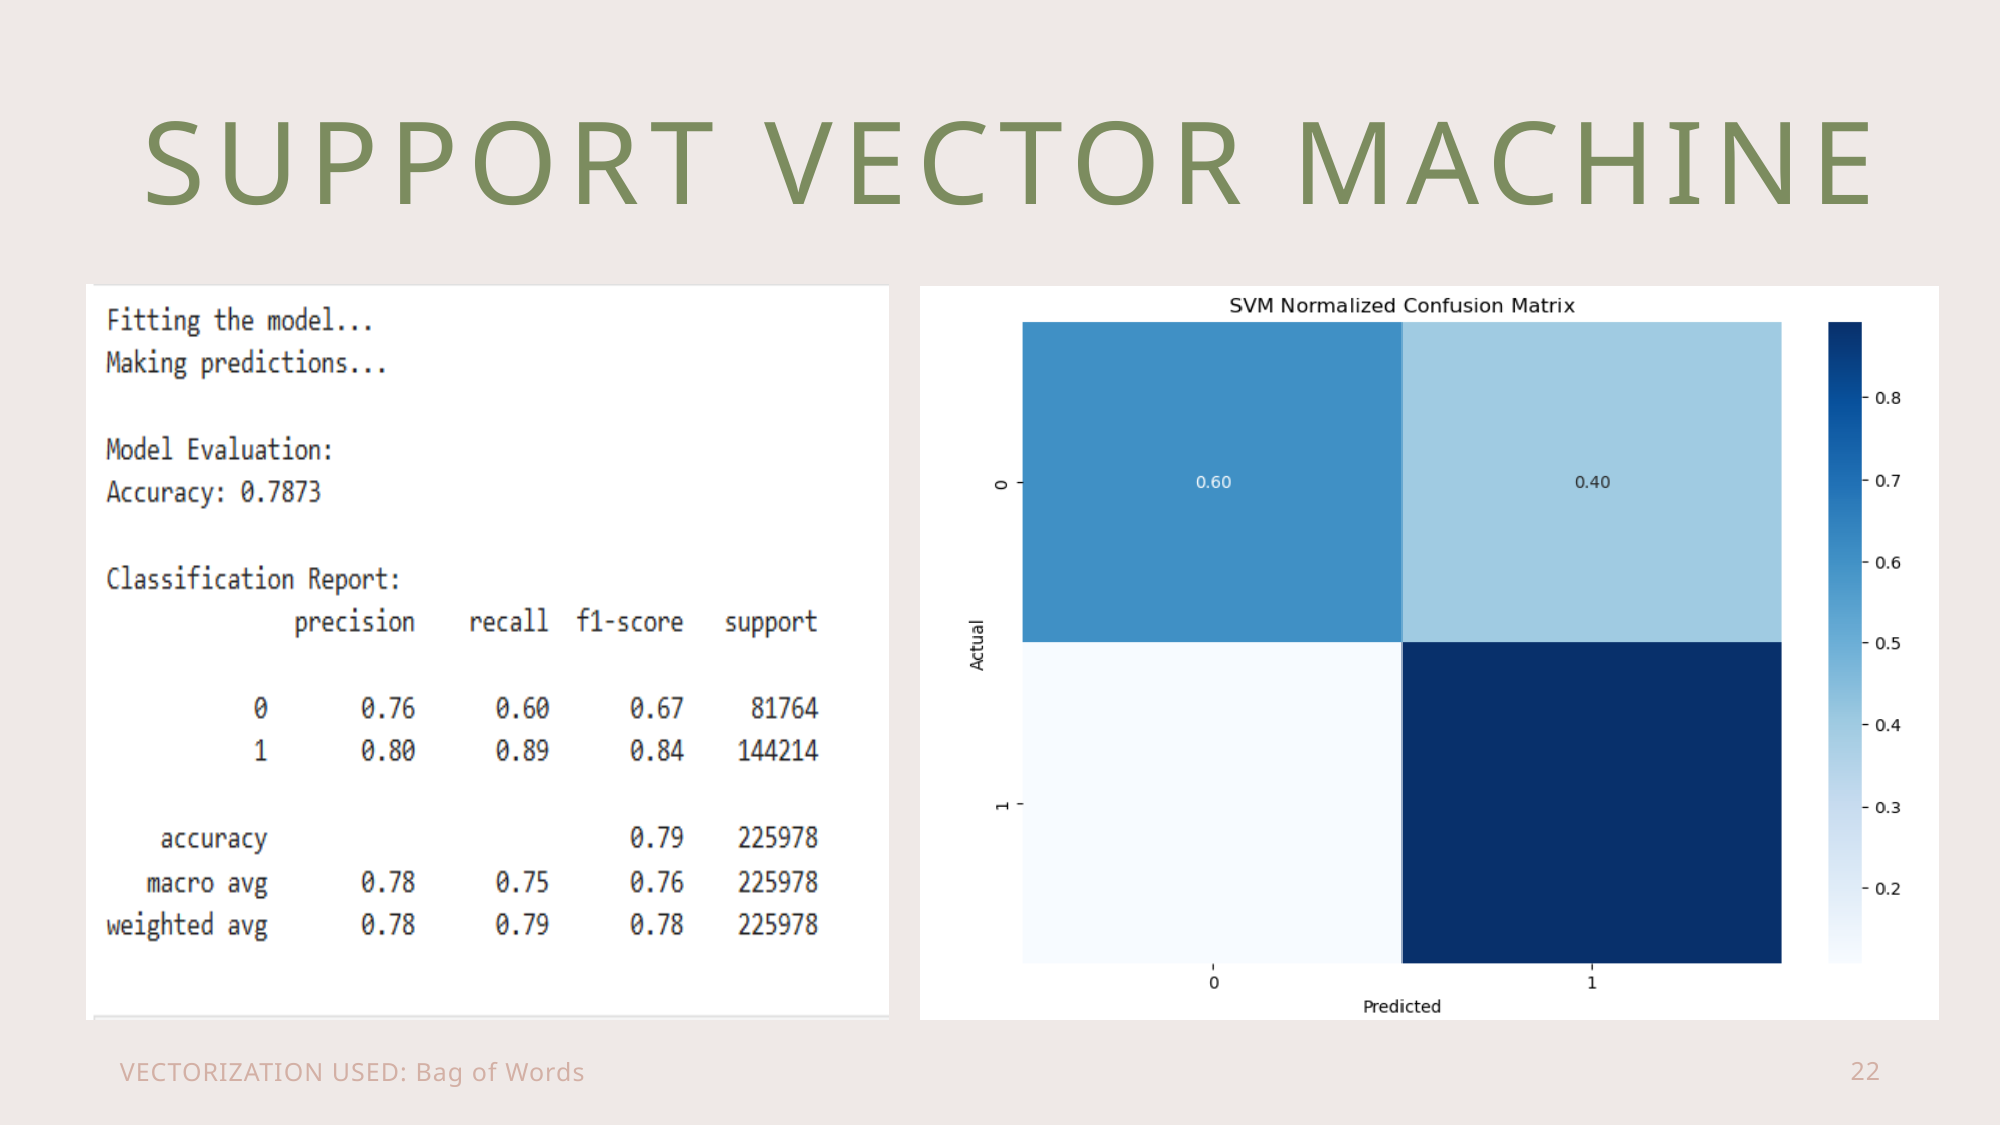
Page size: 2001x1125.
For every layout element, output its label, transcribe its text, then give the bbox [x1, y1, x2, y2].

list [920, 286, 1939, 1020]
title SUPPORT VECTOR MACHINE [85, 105, 1936, 270]
footer VECTORIZATION USED: Bag of Words [104, 1040, 780, 1103]
slide_number 22 [1445, 1042, 1896, 1103]
picture [86, 284, 889, 1020]
